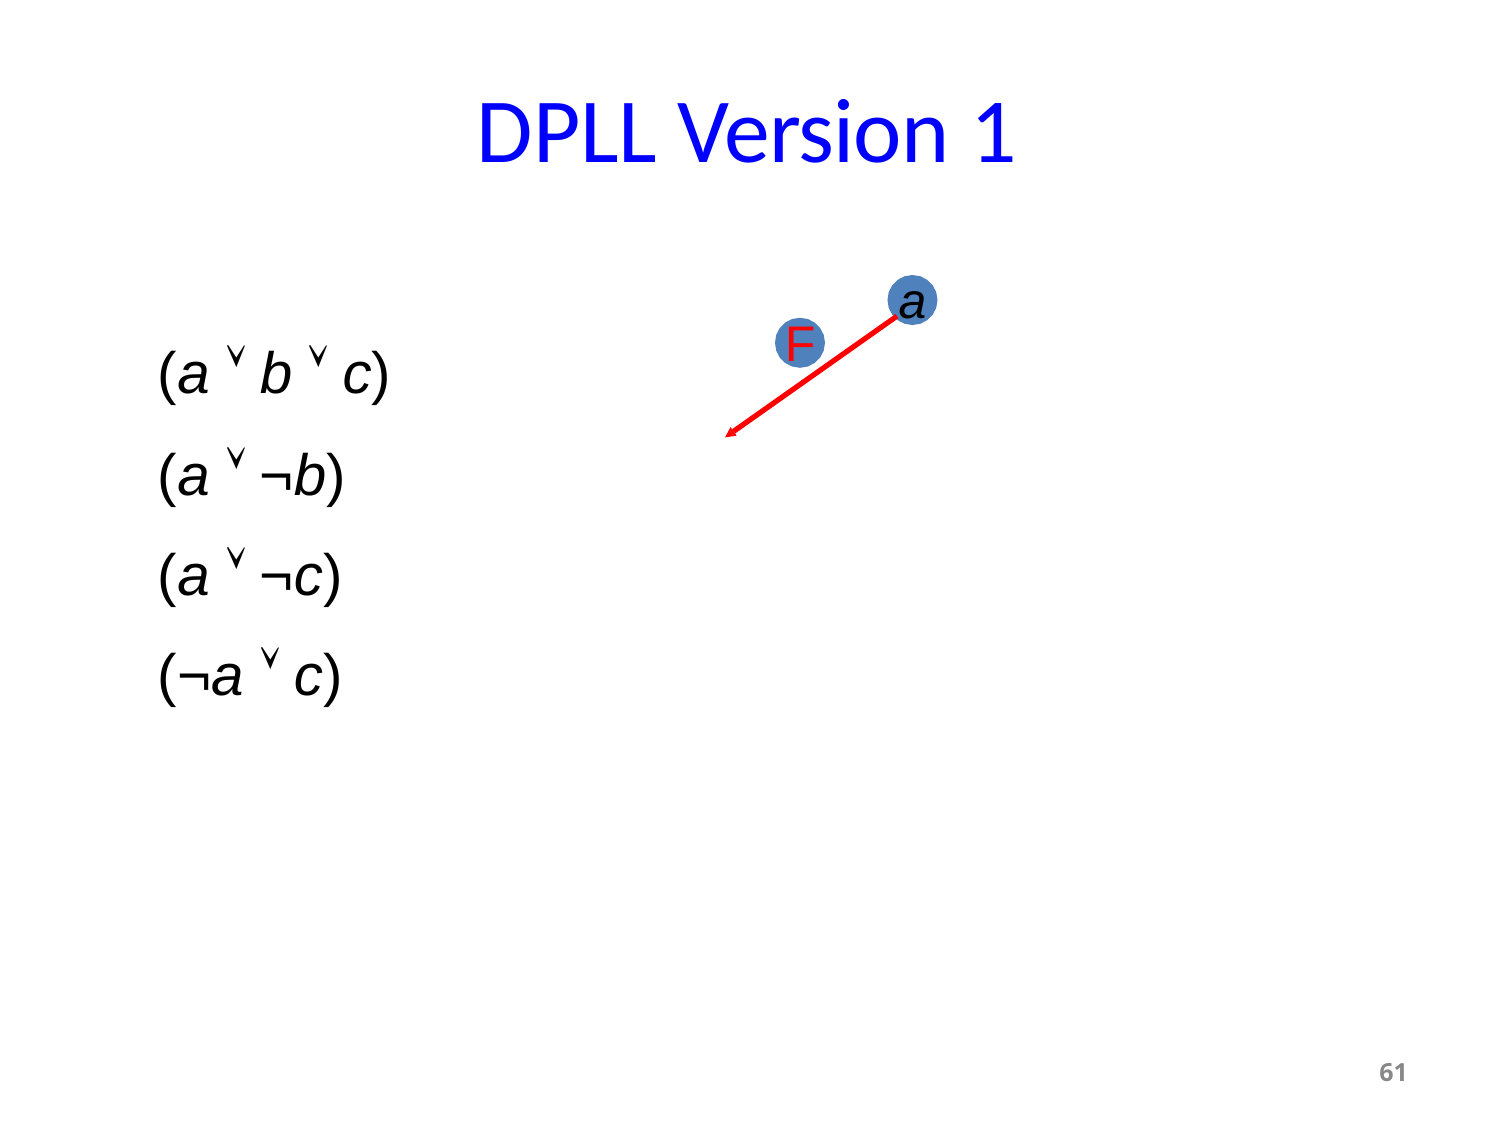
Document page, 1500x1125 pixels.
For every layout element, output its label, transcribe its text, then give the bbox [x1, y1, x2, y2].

text_box [887, 281, 896, 312]
text_box (a  b  c) (a  ¬b) (a  ¬c) (¬a  c) [155, 301, 424, 708]
text_box a [896, 266, 929, 329]
slide_number 61 [1373, 1051, 1417, 1125]
text_box [929, 281, 938, 319]
title DPLL Version 1 [474, 68, 1026, 259]
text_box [724, 313, 899, 438]
